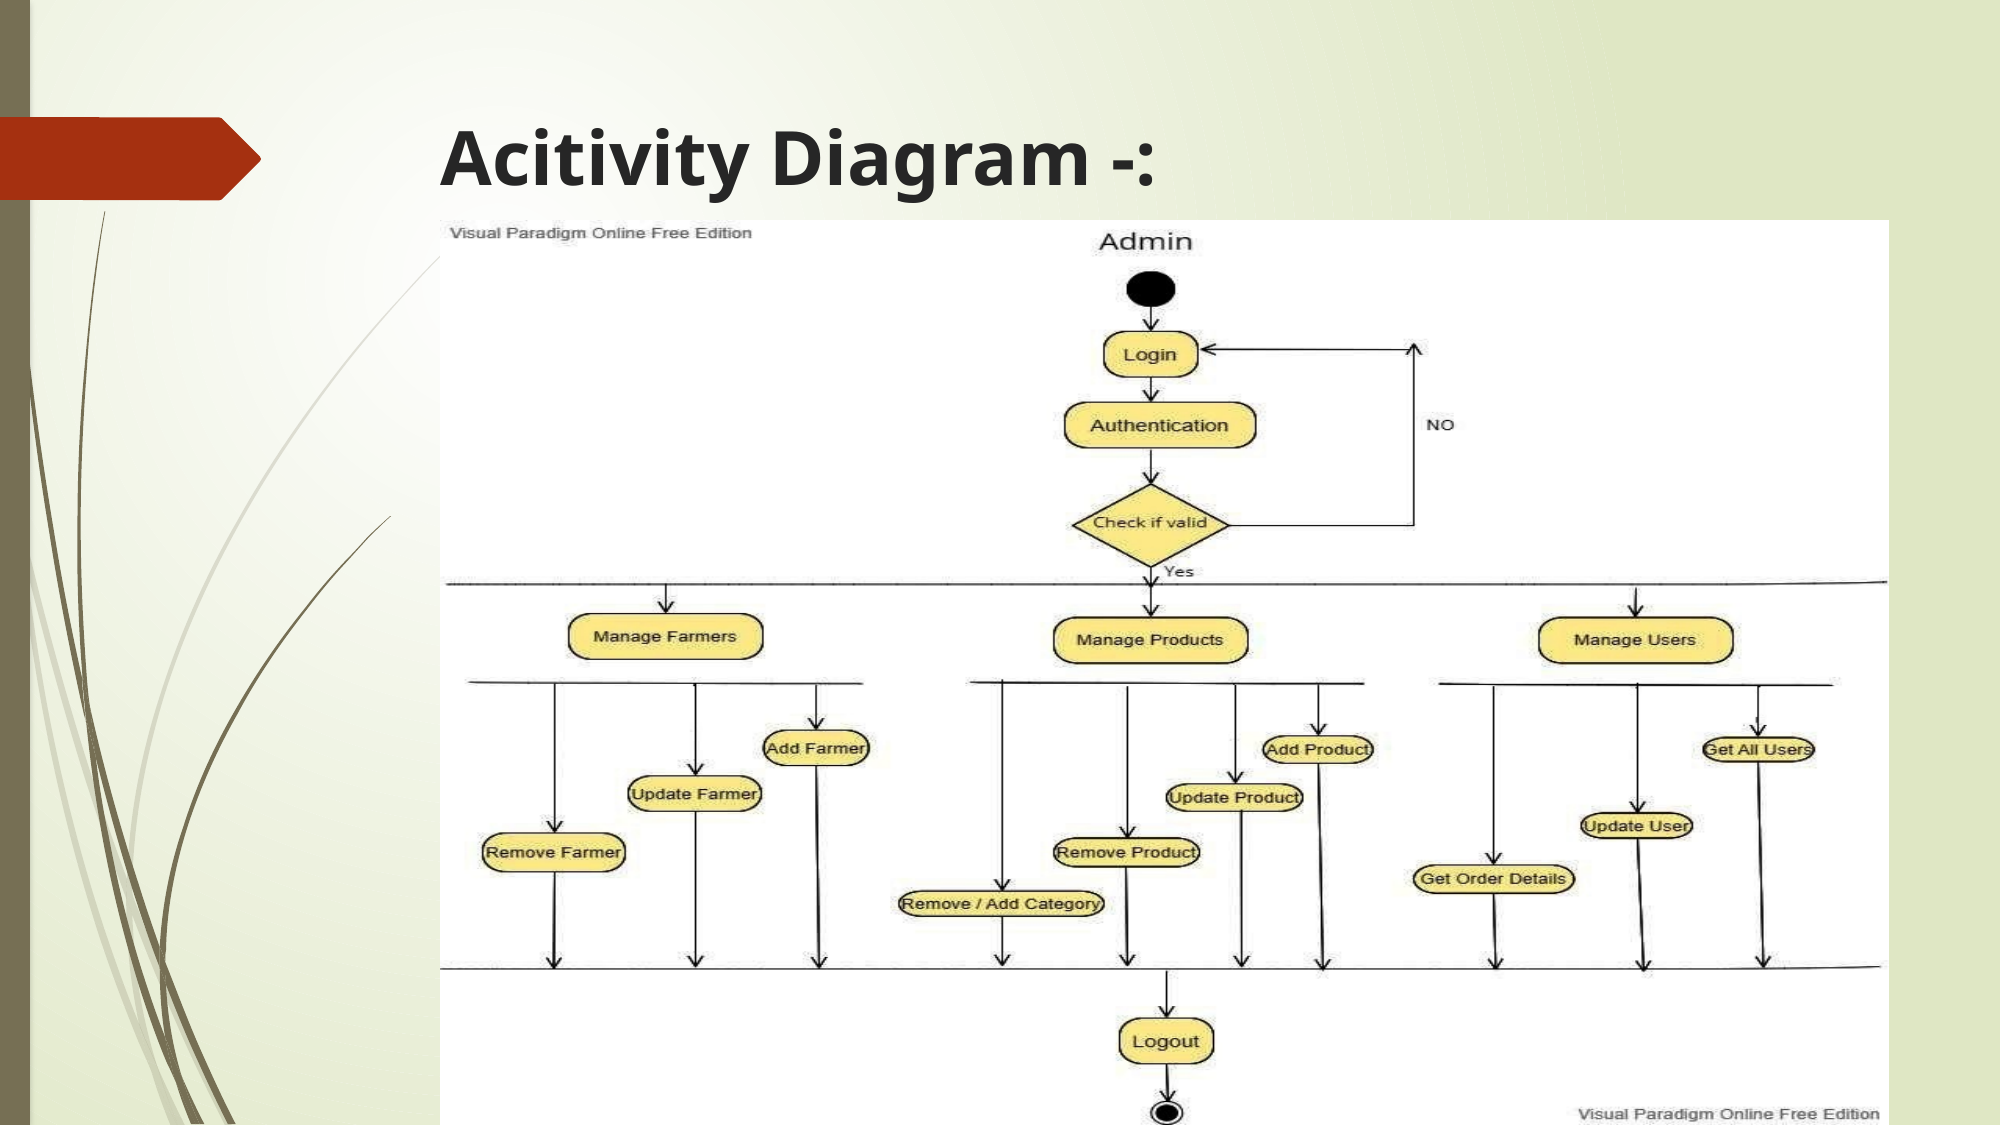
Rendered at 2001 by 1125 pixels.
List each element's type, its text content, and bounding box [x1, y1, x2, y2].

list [440, 220, 1889, 1125]
title Acitivity Diagram -: [425, 102, 1888, 313]
